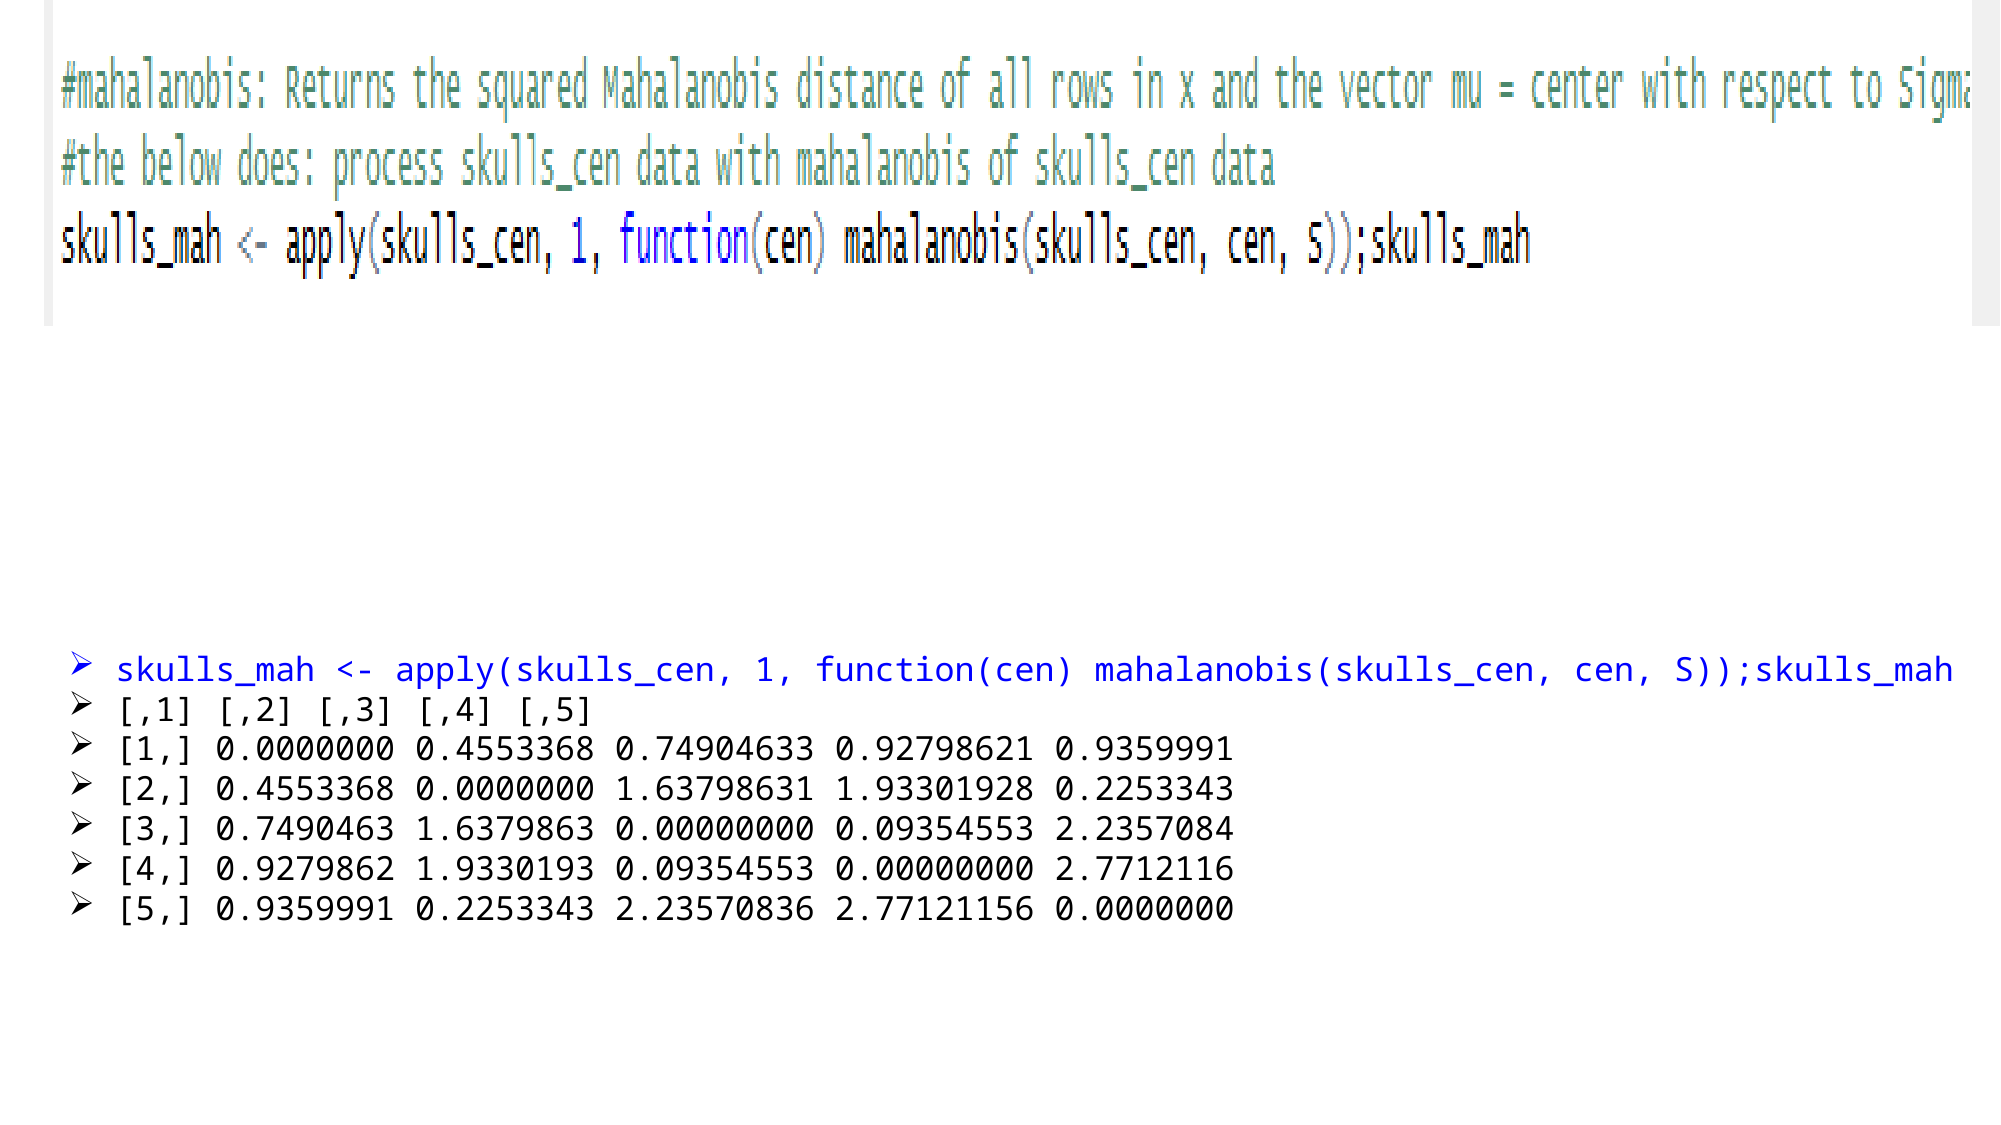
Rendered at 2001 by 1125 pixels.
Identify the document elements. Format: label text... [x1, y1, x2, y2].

text_box skulls_mah <- apply(skulls_cen, 1, function(cen) mahalanobis(skulls_cen, cen, S));skulls_mah [,1] [,2] [,3] [,4] [,5] [1,] 0.0000000 0.4553368 0.74904633 0.92798621 0.9359991 [2,] 0.4553368 0.0000000 1.63798631 1.93301928 0.2253343 [3,] 0.7490463 1.6379863 0.00000000 0.09354553 2.2357084 [4,] 0.9279862 1.9330193 0.09354553 0.00000000 2.7712116 [5,] 0.9359991 0.2253343 2.23570836 2.77121156 0.0000000 [68, 647, 1976, 928]
picture [44, 0, 2000, 326]
